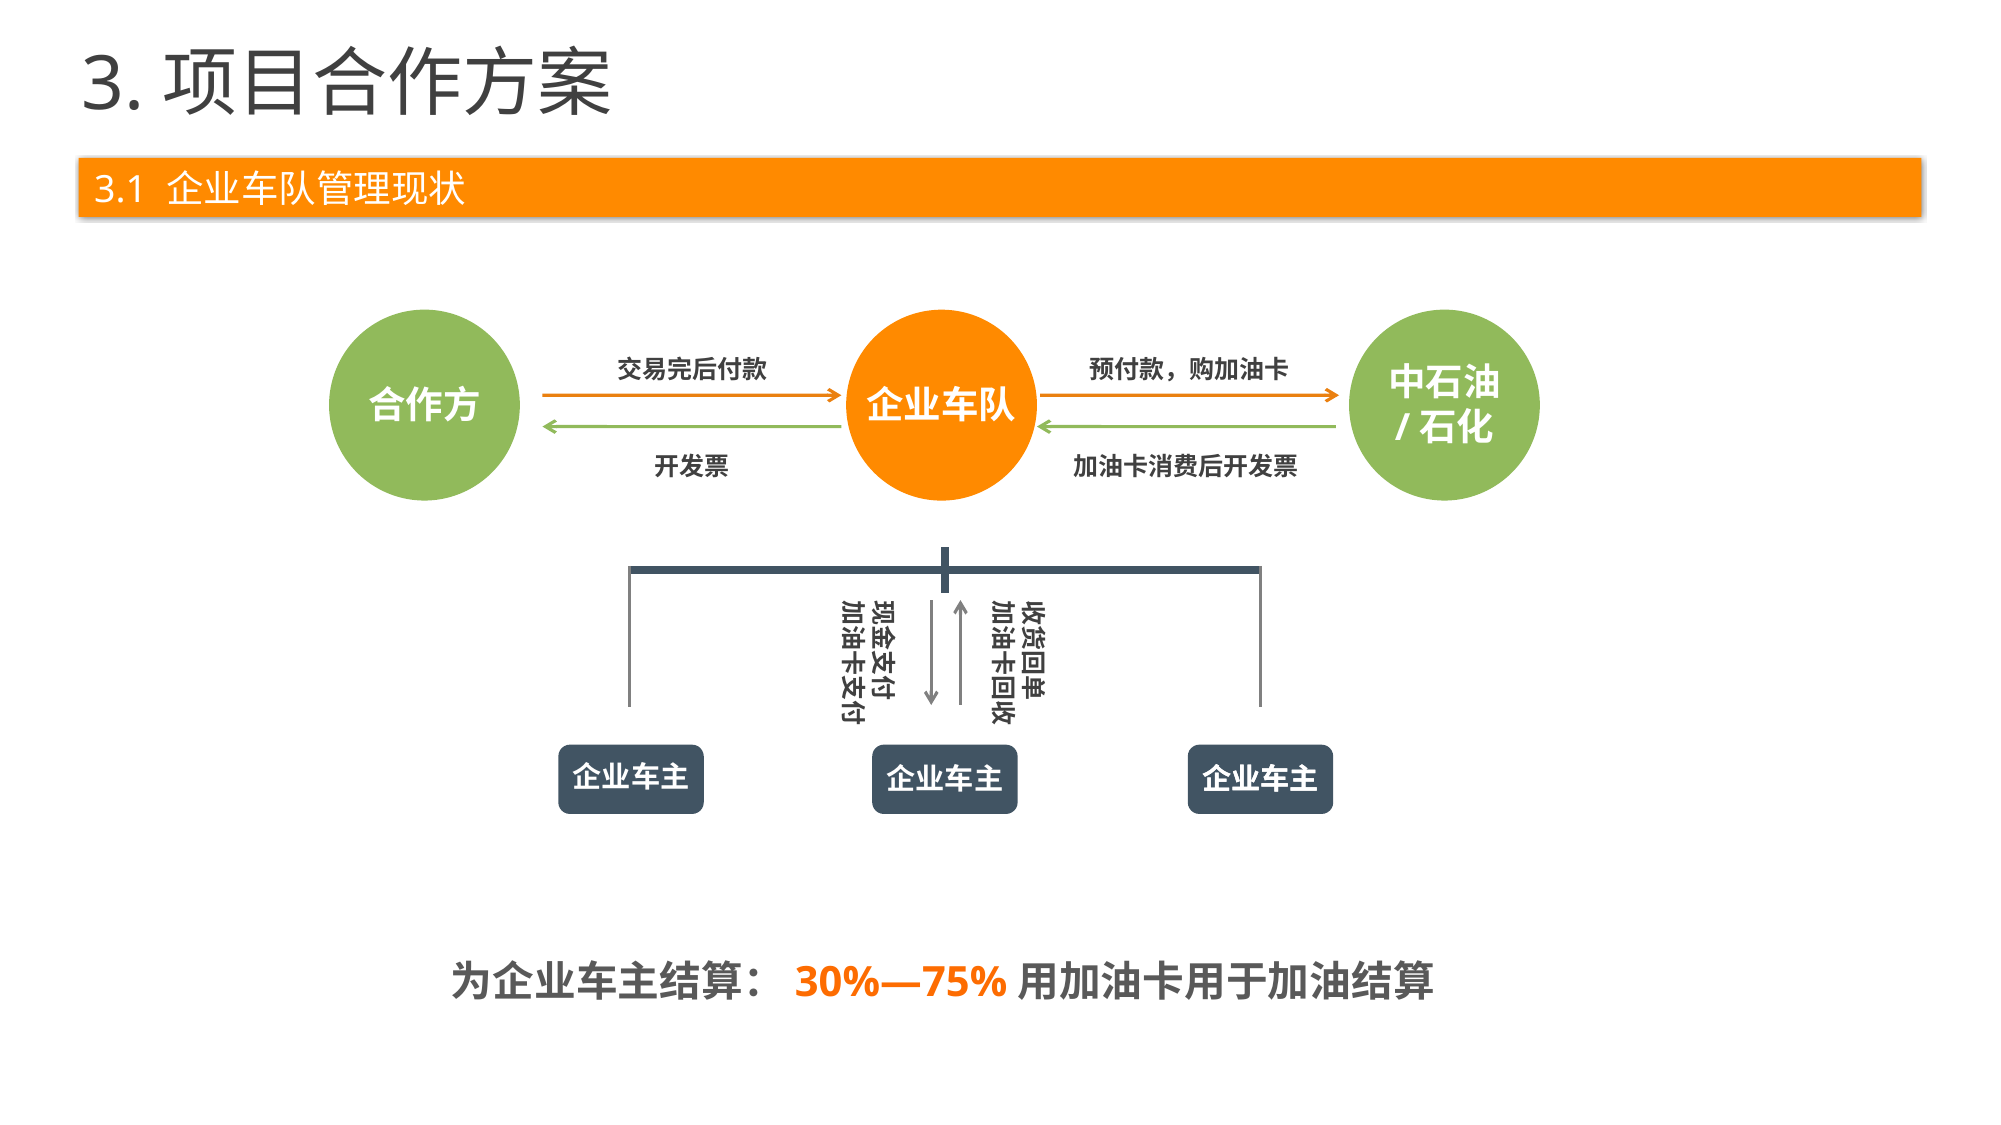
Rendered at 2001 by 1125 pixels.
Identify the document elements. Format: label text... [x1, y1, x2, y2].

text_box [1039, 347, 1339, 396]
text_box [542, 426, 842, 481]
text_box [542, 347, 842, 396]
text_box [1327, 309, 1562, 501]
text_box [514, 540, 1425, 814]
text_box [824, 309, 1058, 501]
text_box [333, 308, 516, 373]
text_box [78, 157, 1922, 218]
text_box 为企业车主结算：30%—75%用加油卡用于加油结算 [450, 955, 1436, 1006]
text_box 3.项目合作方案 [81, 51, 1922, 124]
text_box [1036, 426, 1336, 481]
text_box [332, 434, 517, 502]
text_box 3.1 企业车队管理现状 [94, 164, 1849, 210]
text_box 合作方 [307, 373, 542, 434]
